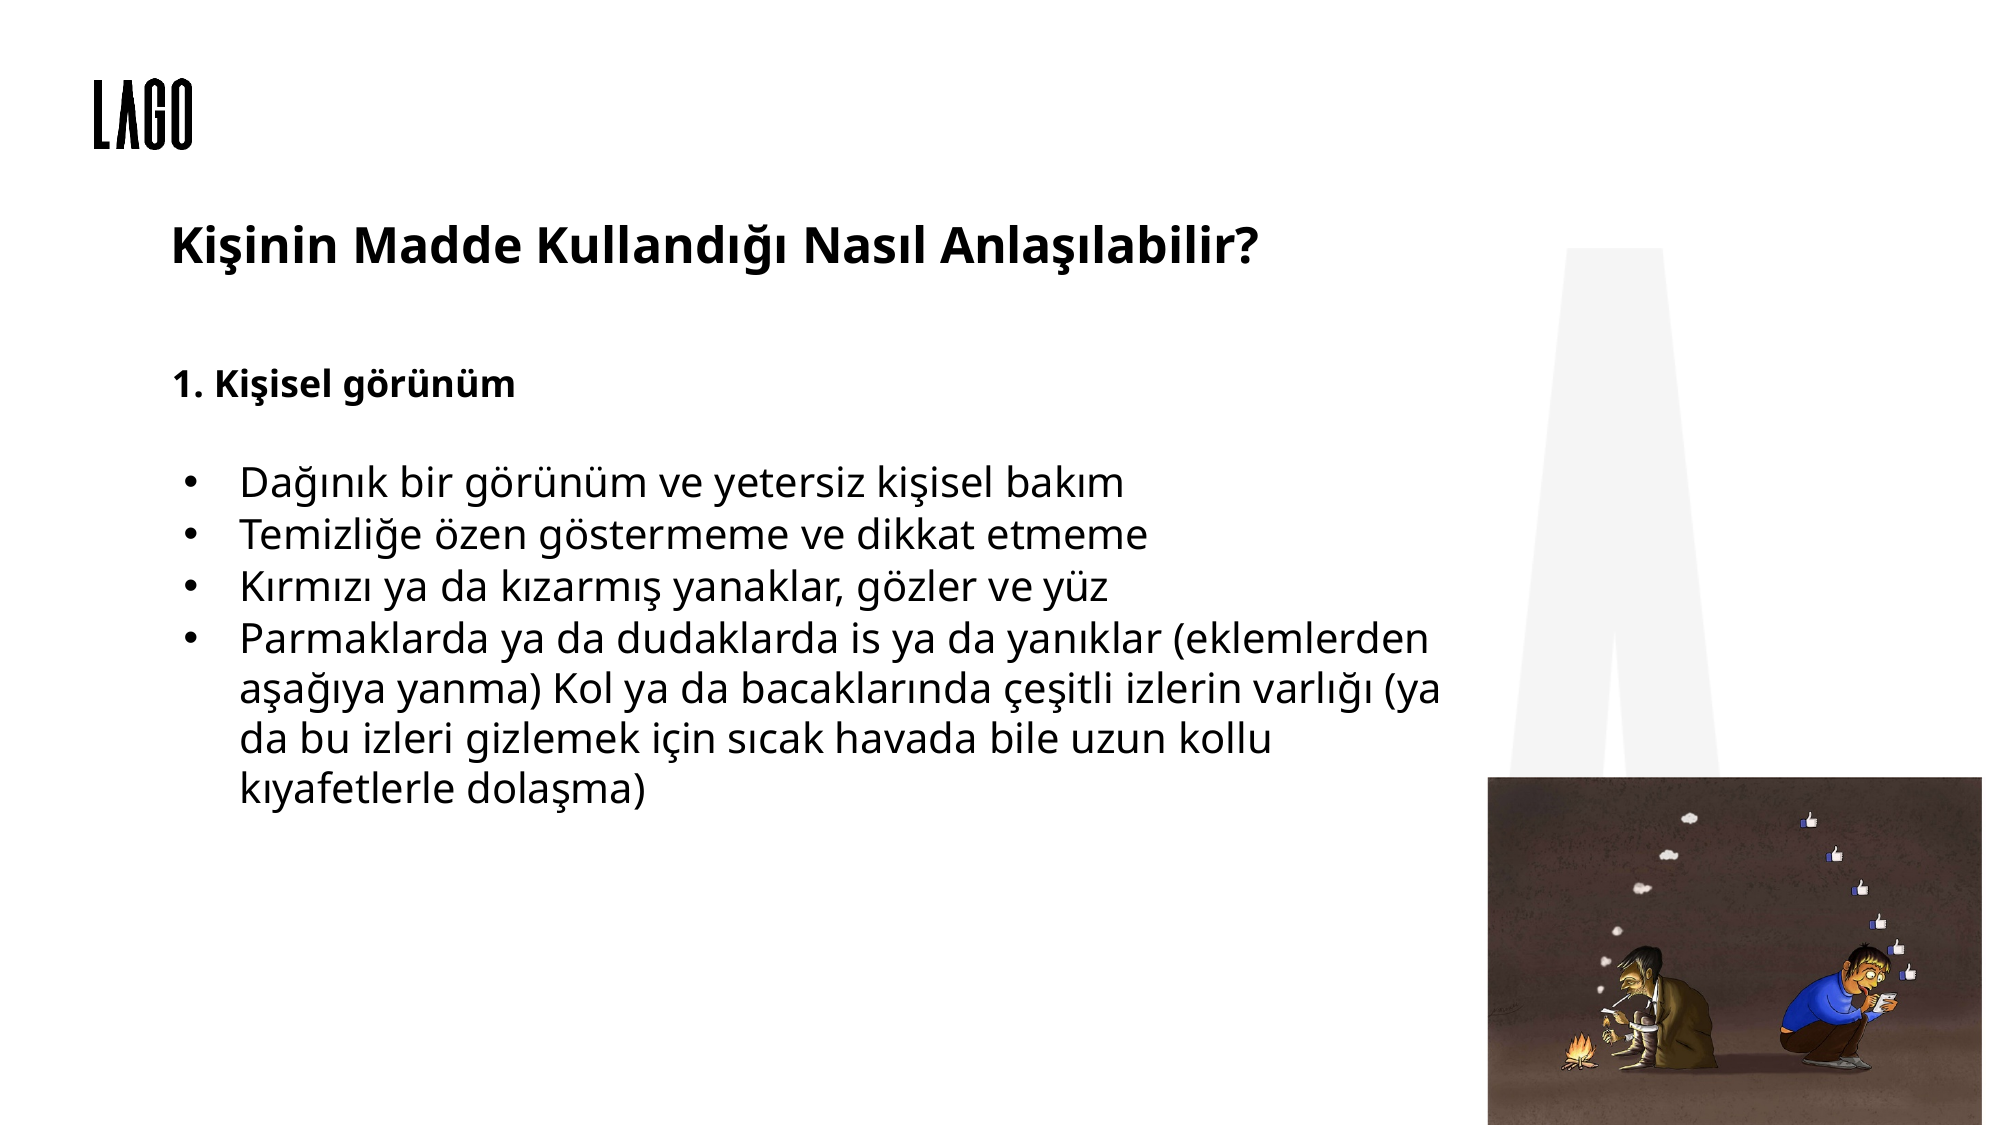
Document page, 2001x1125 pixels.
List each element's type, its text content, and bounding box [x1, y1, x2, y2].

picture [1426, 248, 2000, 1125]
text_box Kişinin Madde Kullandığı Nasıl Anlaşılabilir? [142, 141, 1411, 274]
picture [94, 78, 192, 150]
text_box Dağınık bir görünüm ve yetersiz kişisel bakım Temizliğe özen göstermeme ve dikkat etmeme Kırmızı ya da kızarmış yanaklar, gözler ve yüz Parmaklarda ya da dudaklarda is ya da yanıklar (eklemlerden aşağıya yanma) Kol ya da bacaklarında çeşitli izlerin varlığı (ya da bu izleri gizlemek için sıcak havada bile uzun kollu kıyafetlerle dolaşma) [181, 453, 1471, 917]
text_box 1. Kişisel görünüm [169, 358, 580, 406]
